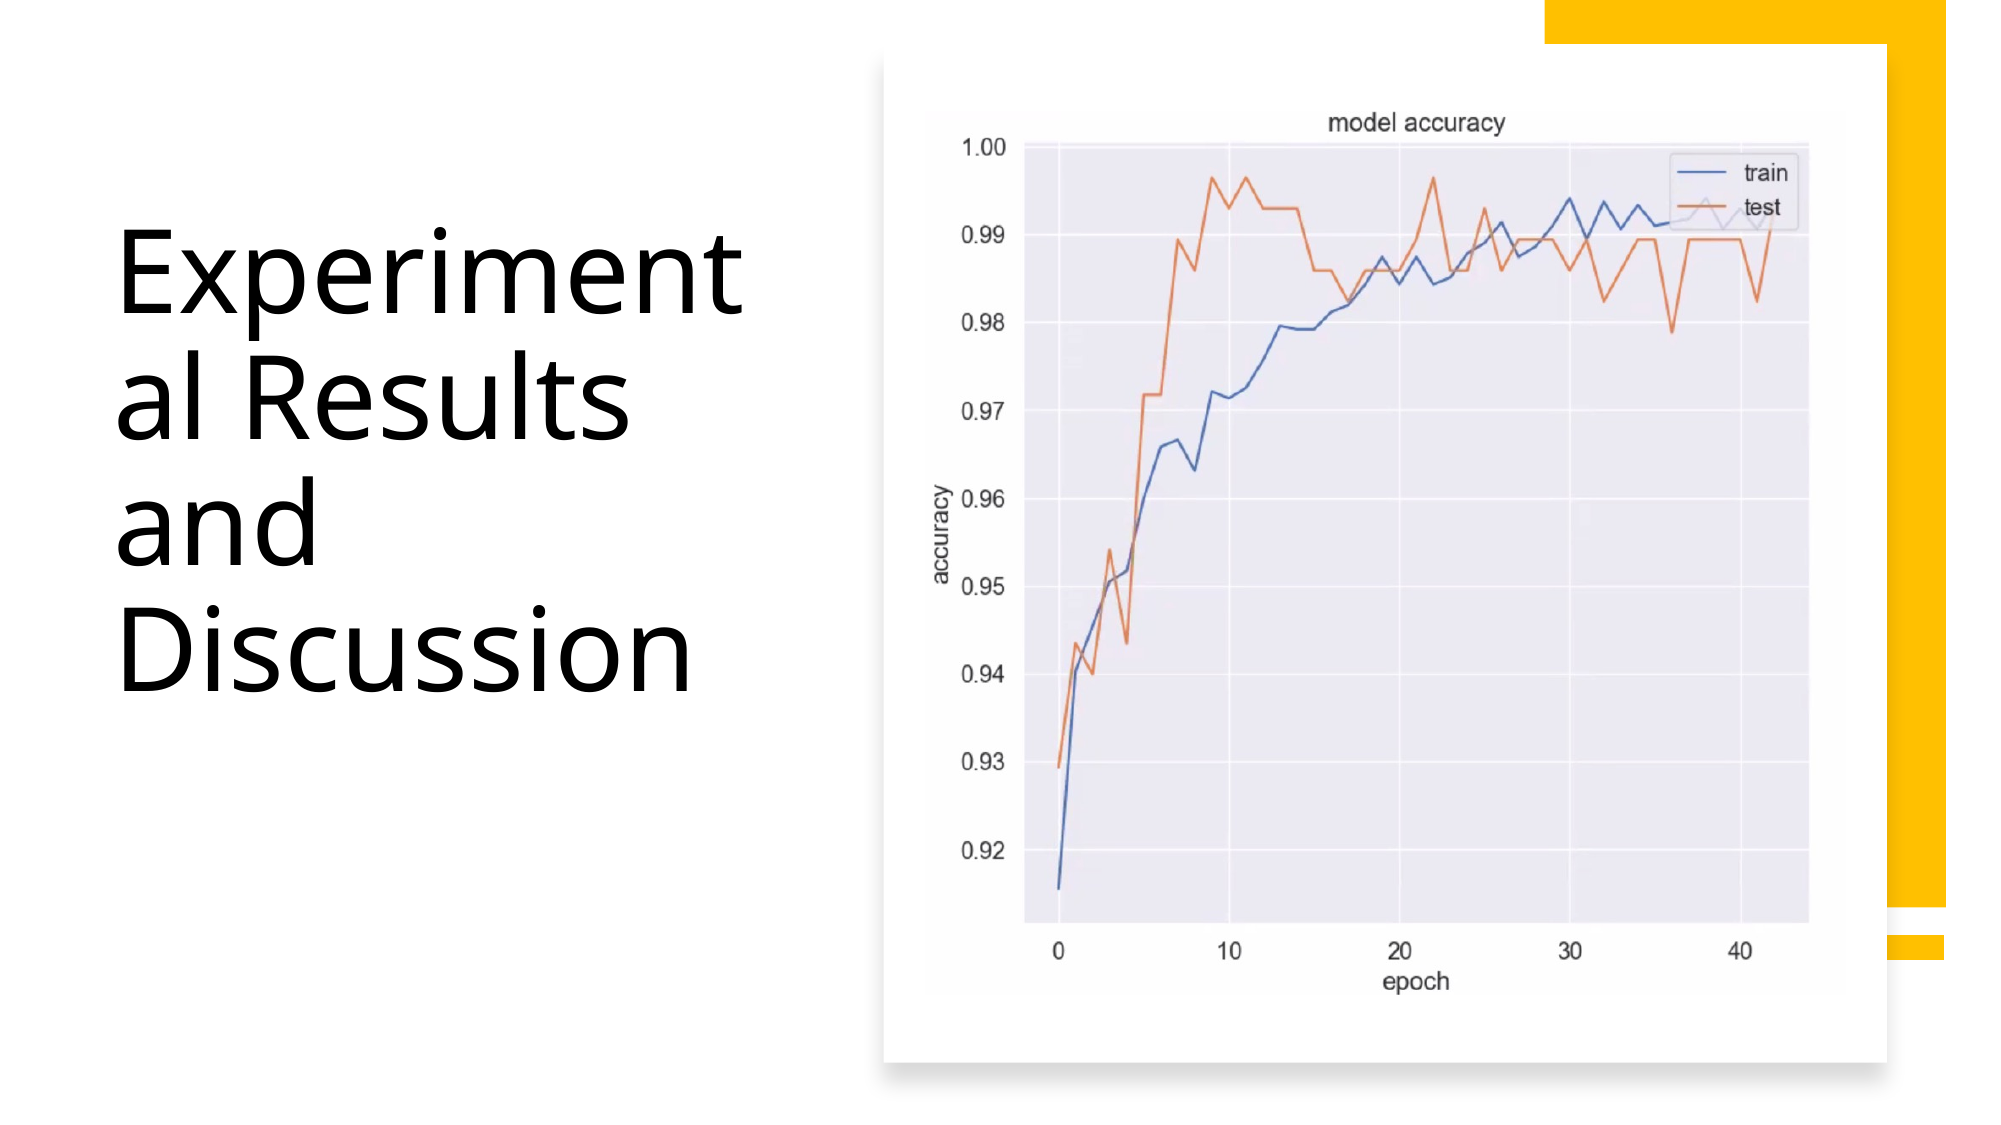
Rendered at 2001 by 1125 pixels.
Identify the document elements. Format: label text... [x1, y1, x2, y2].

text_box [1544, 0, 1946, 948]
text_box [0, 0, 2000, 1125]
picture [925, 111, 1846, 996]
text_box [883, 43, 1888, 1064]
title Experimental Results and Discussion [98, 111, 783, 725]
